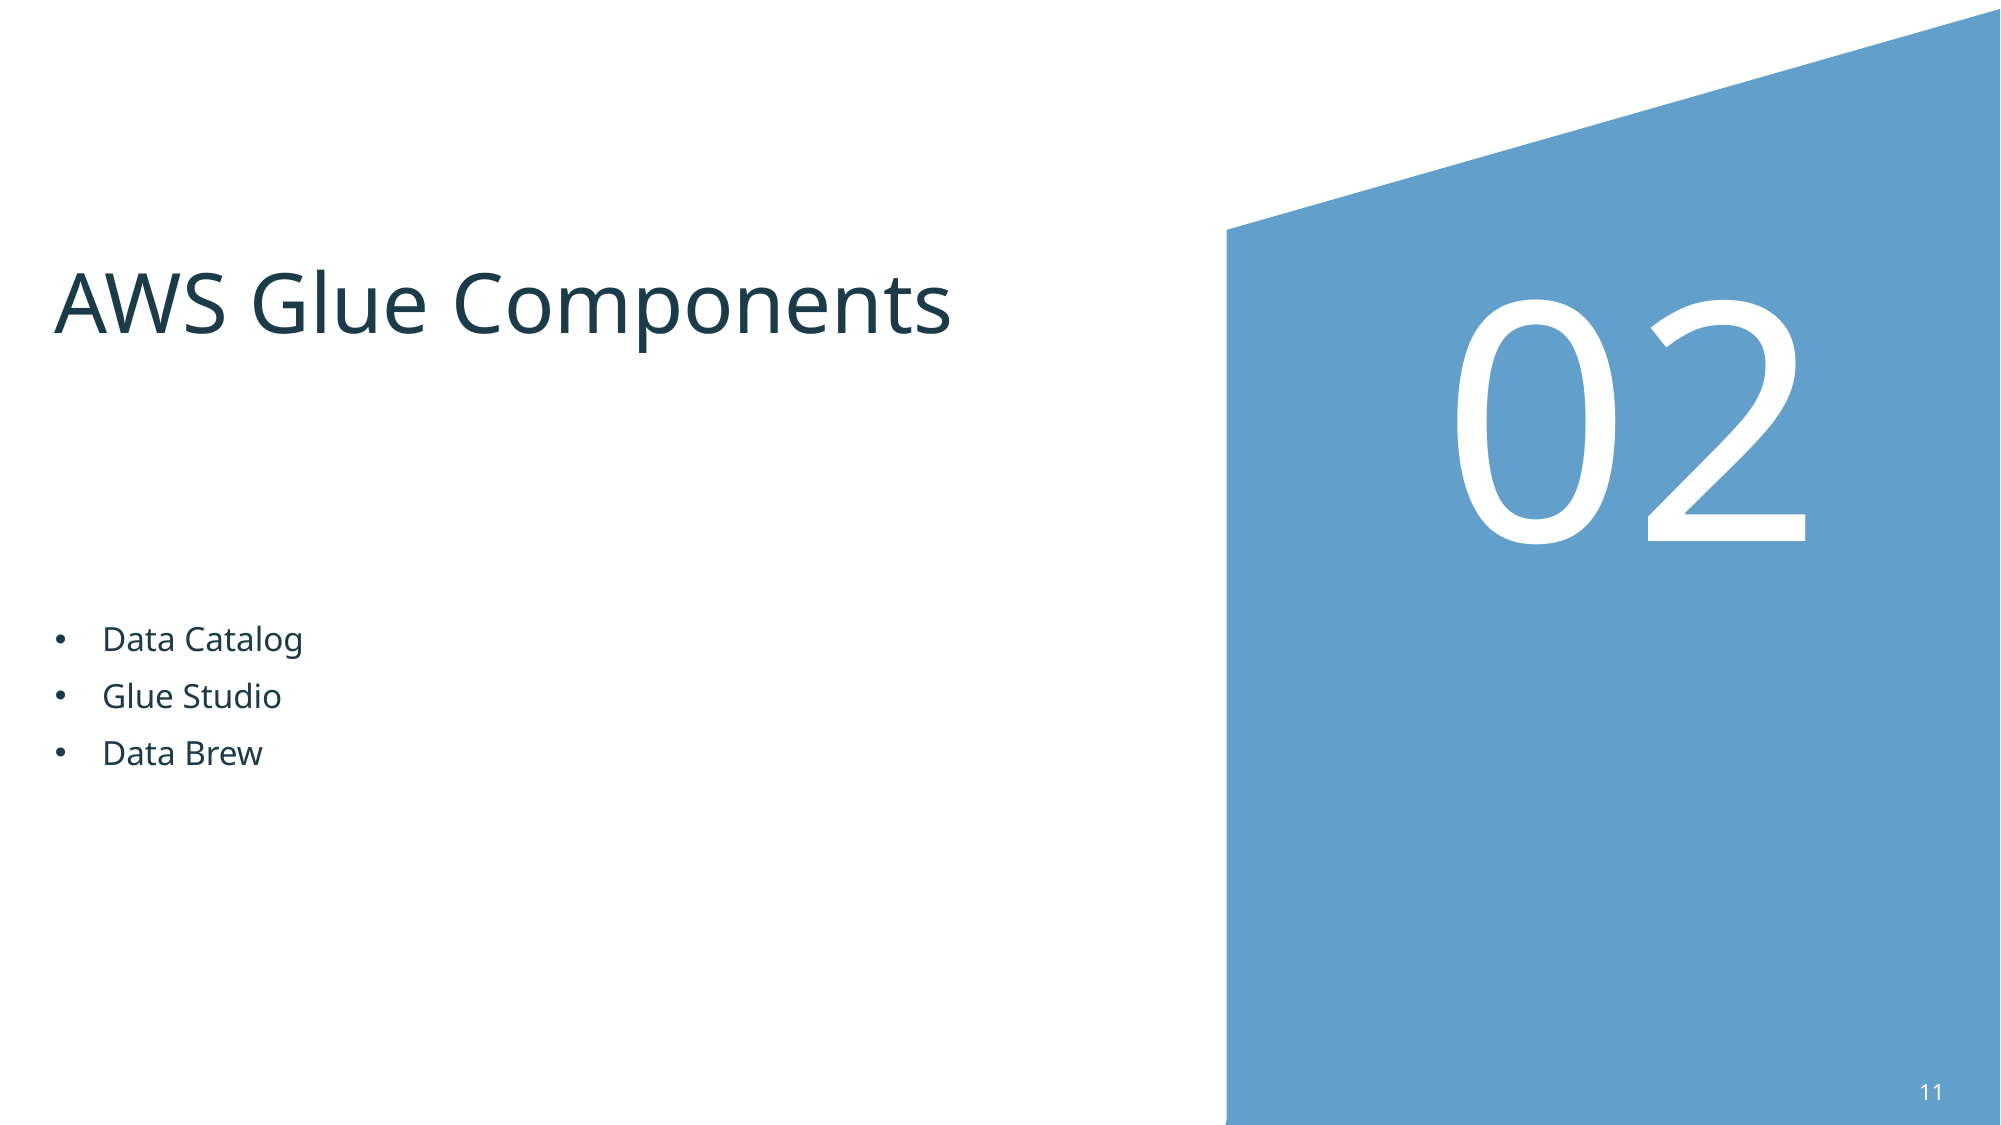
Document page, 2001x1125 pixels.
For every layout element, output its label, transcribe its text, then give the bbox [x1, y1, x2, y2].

list Data Catalog Glue Studio Data Brew [55, 618, 1000, 1051]
title AWS Glue Components [55, 261, 1212, 532]
list 02 [1325, 246, 1939, 579]
